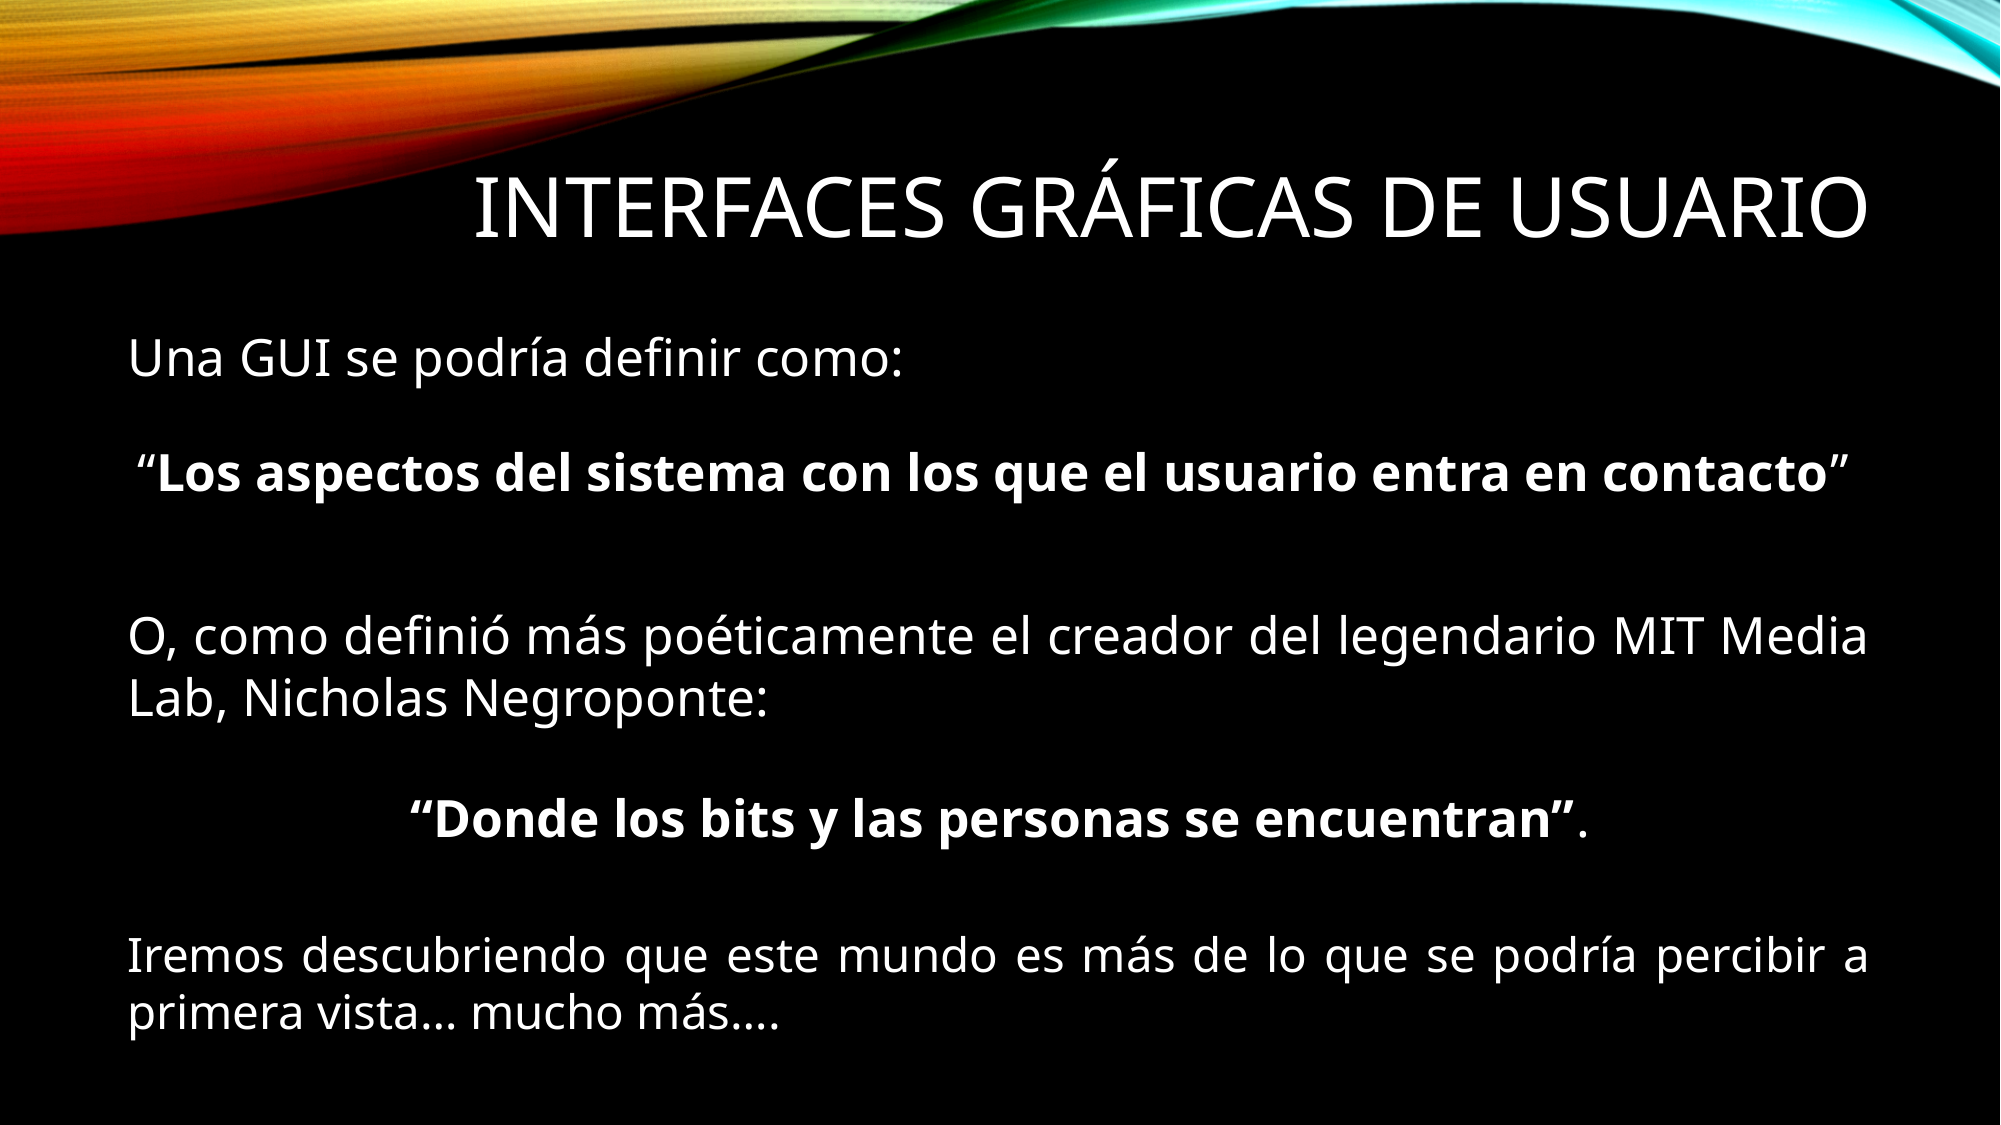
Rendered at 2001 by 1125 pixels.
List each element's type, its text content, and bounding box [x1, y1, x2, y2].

title Interfaces Gráficas de usuario [380, 104, 1888, 317]
list Una GUI se podría definir como: “Los aspectos del sistema con los que el usuario entra en contacto” O, como definió más poéticamente el creador del legendario MIT Media Lab, Nicholas Negroponte: “Donde los bits y las personas se encuentran”. Iremos descubriendo que este mundo es más de lo que se podría percibir a primera vista… mucho más…. [112, 317, 1888, 1059]
picture [0, 0, 2000, 237]
